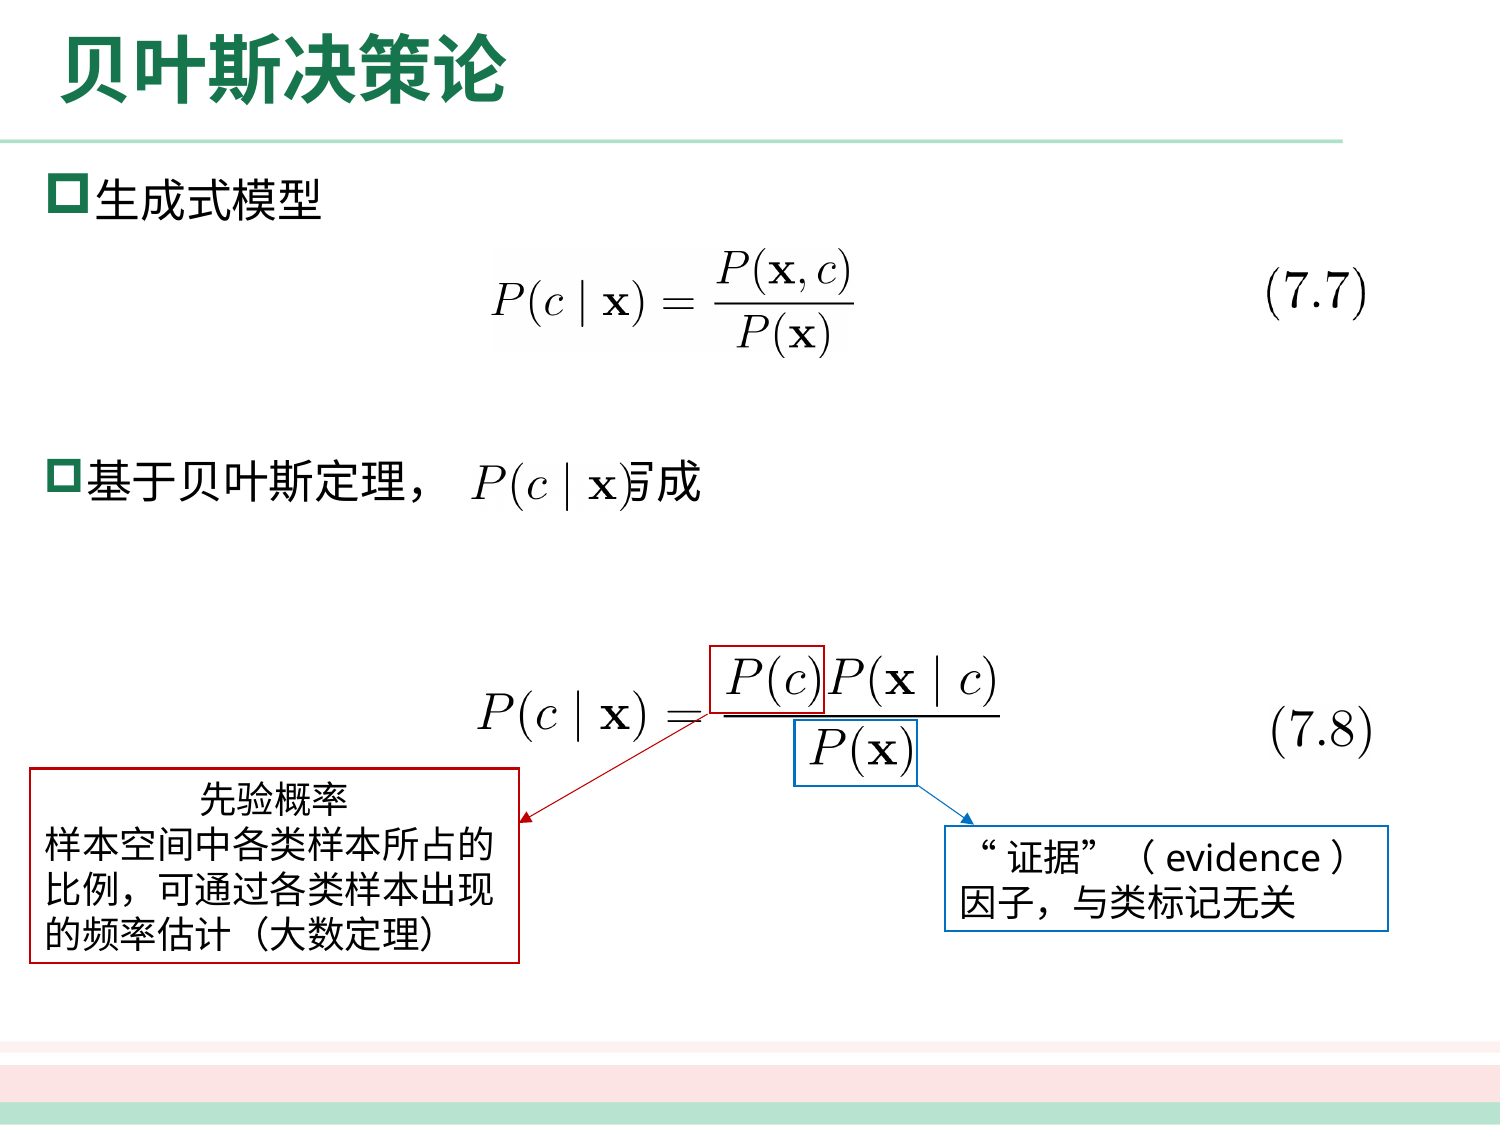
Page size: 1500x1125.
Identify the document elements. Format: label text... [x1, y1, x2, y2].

picture [0, 0, 1500, 1125]
title 贝叶斯决策论 [42, 8, 1223, 138]
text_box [469, 458, 633, 515]
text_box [489, 244, 856, 362]
text_box “证据”（evidence）因子，与类标记无关 [944, 825, 1389, 932]
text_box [518, 714, 708, 824]
text_box 先验概率 样本空间中各类样本所占的比例，可通过各类样本出现的频率估计（大数定理） [29, 767, 520, 964]
text_box [709, 645, 825, 650]
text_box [916, 784, 974, 825]
picture [1265, 263, 1369, 321]
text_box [474, 650, 1002, 781]
picture [1270, 703, 1372, 760]
text_box [793, 781, 918, 787]
list 生成式模型 基于贝叶斯定理， 可写成 [28, 170, 1500, 860]
